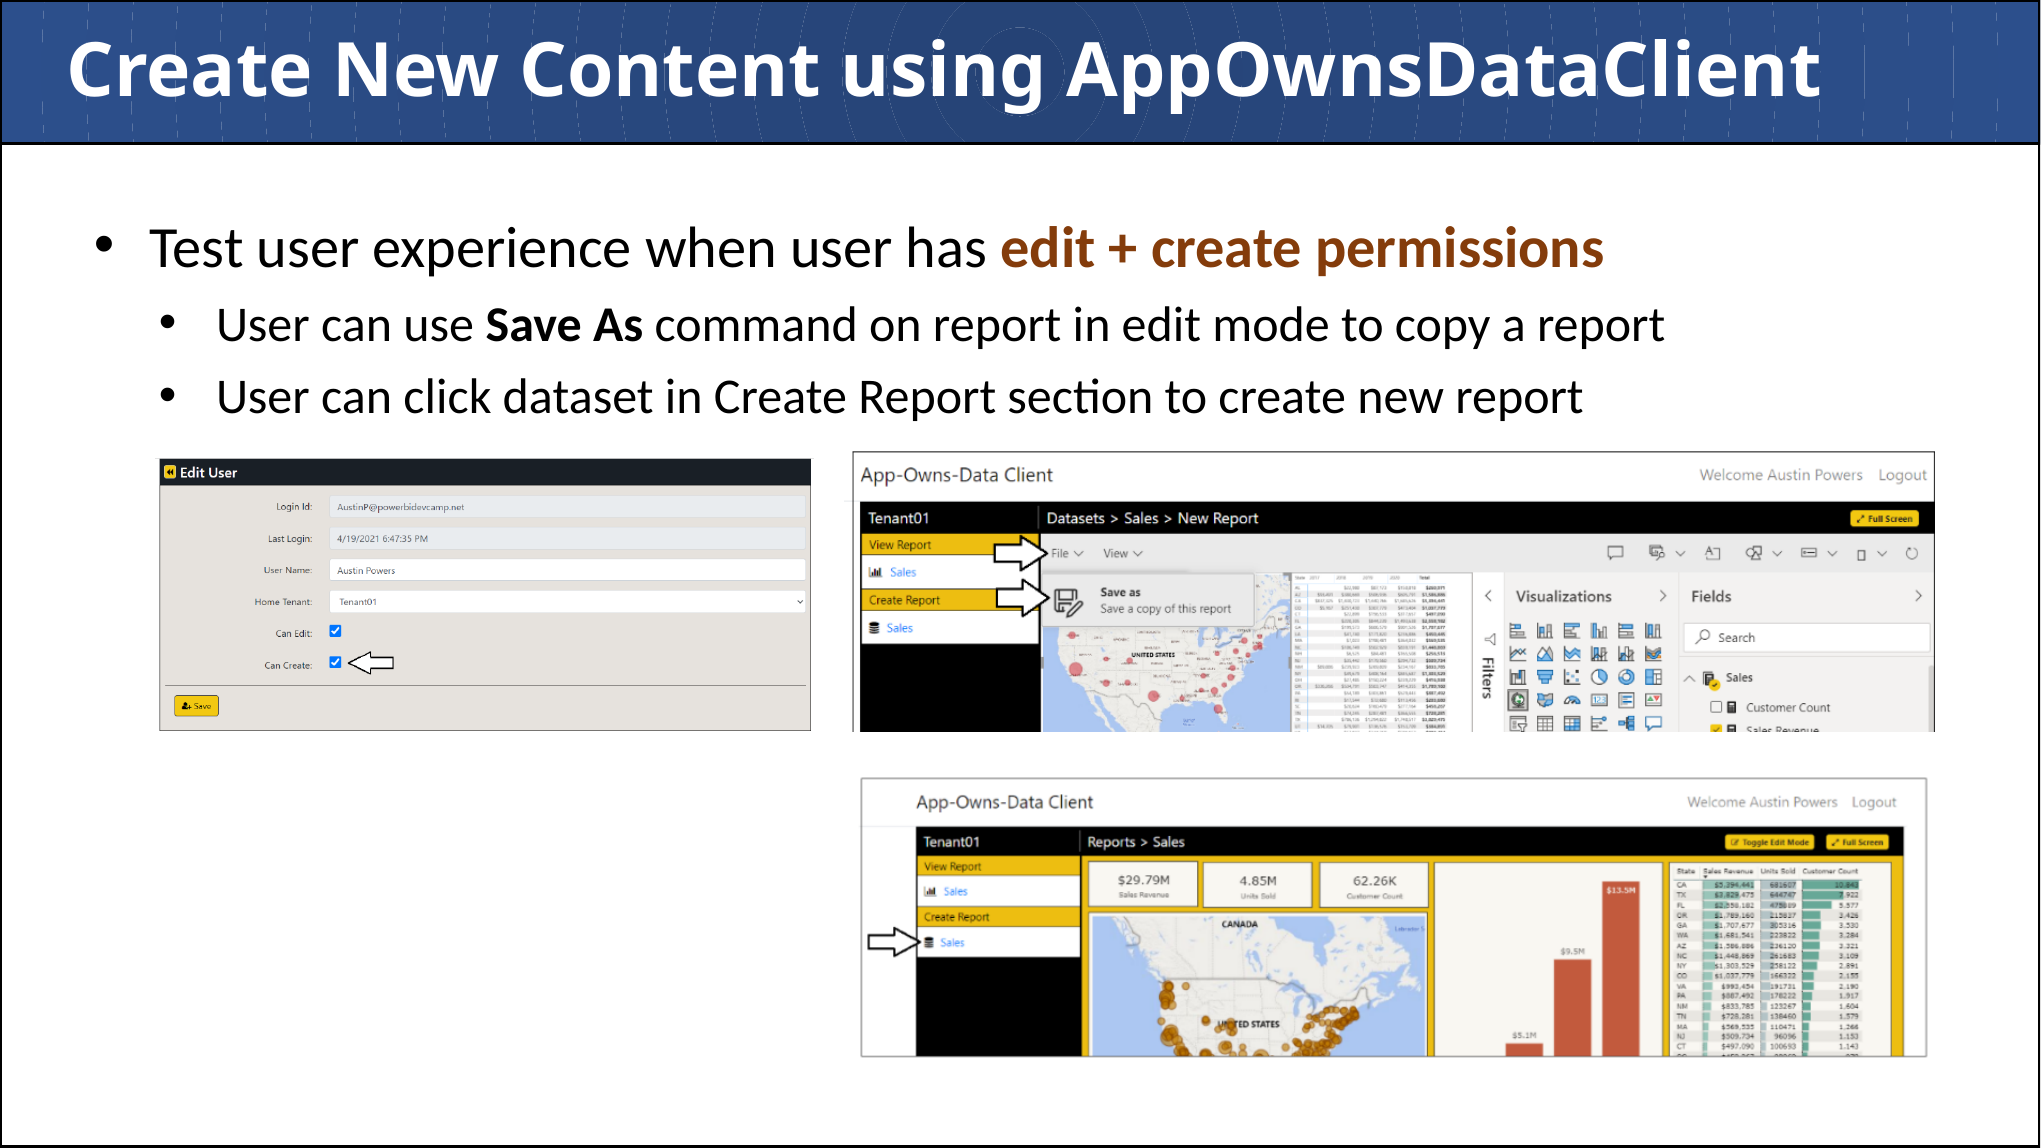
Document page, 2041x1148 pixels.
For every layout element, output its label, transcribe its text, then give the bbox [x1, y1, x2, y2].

title Create New Content using AppOwnsDataClient [51, 31, 1988, 113]
picture [155, 458, 814, 734]
picture [844, 446, 1935, 733]
list Test user experience when user has edit + create permissions User can use Save As command on report in edit mode to copy a report User can click dataset in Create Report section to create new report [79, 201, 1988, 528]
picture [855, 772, 1938, 1064]
